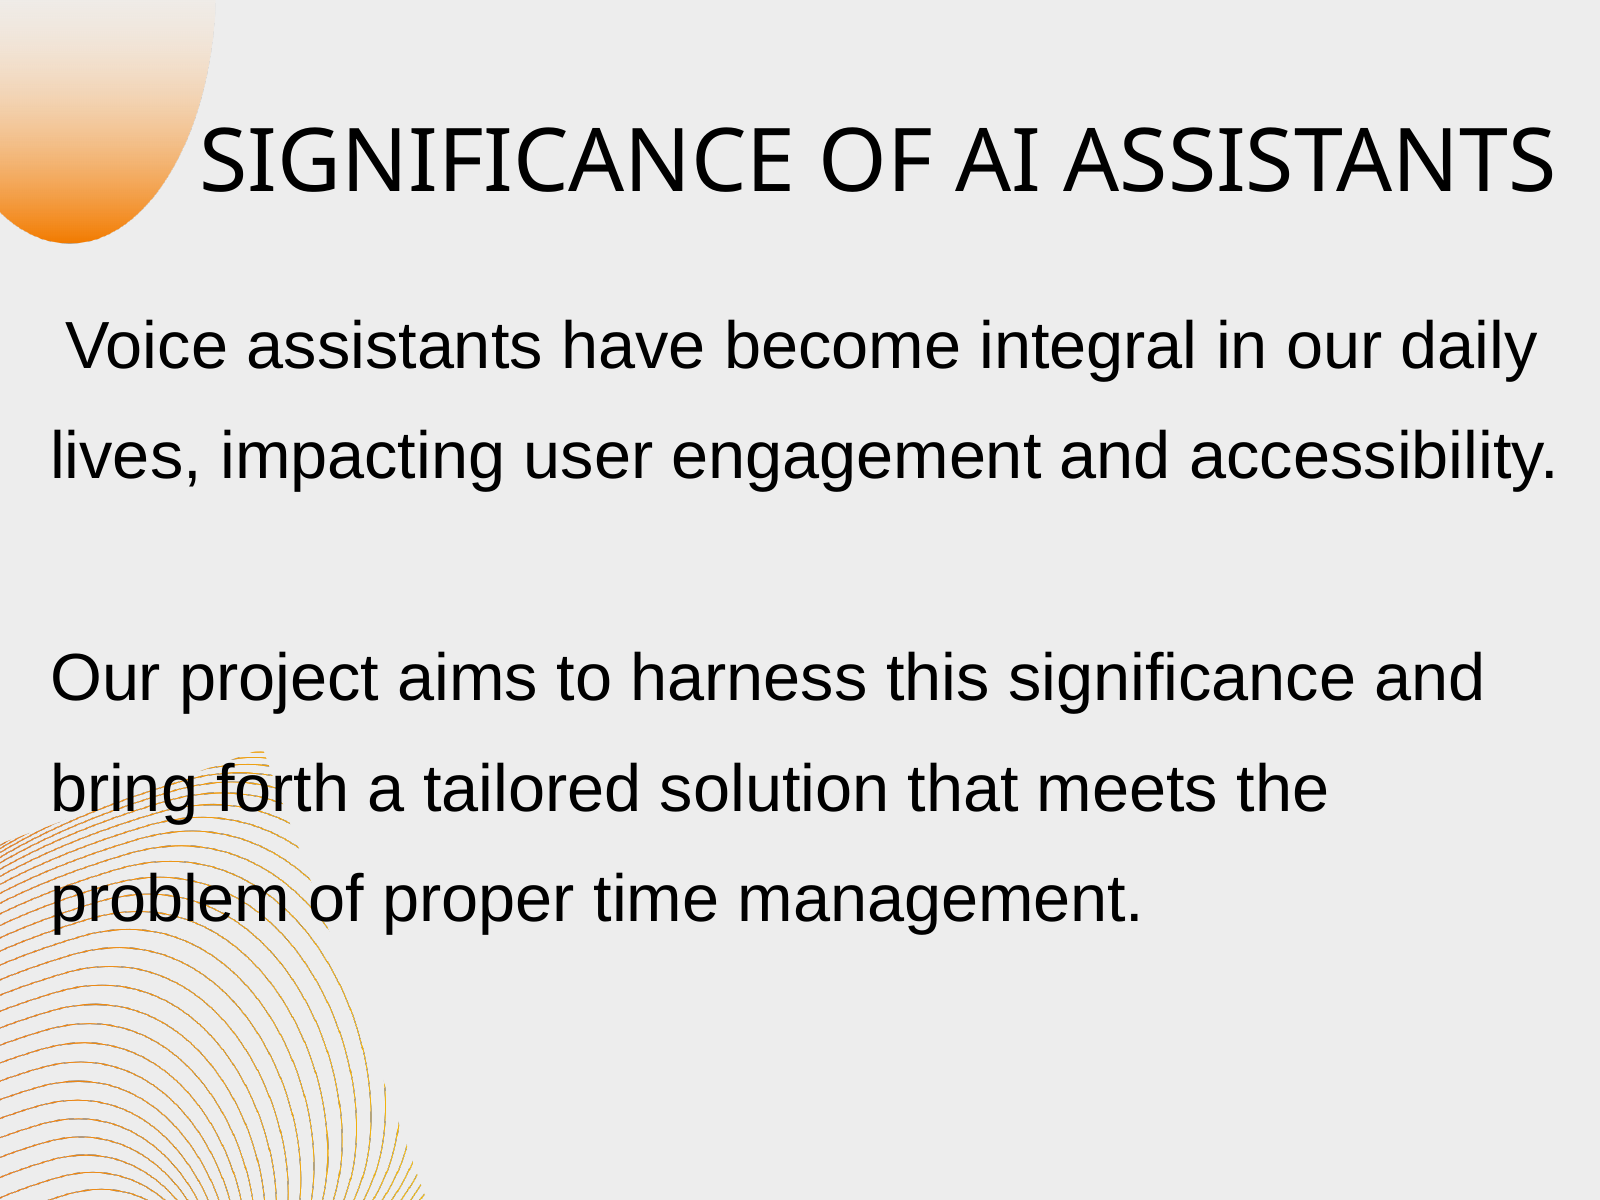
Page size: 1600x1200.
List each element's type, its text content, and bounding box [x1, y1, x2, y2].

text_box [0, 0, 216, 244]
text_box [0, 825, 50, 1200]
text_box Voice assistants have become integral in our daily lives, impacting user engagement and accessibility. Our project aims to harness this significance and bring forth a tailored solution that meets the problem of proper time management. [50, 270, 1574, 1200]
text_box SIGNIFICANCE OF AI ASSISTANTS [174, 48, 1600, 296]
